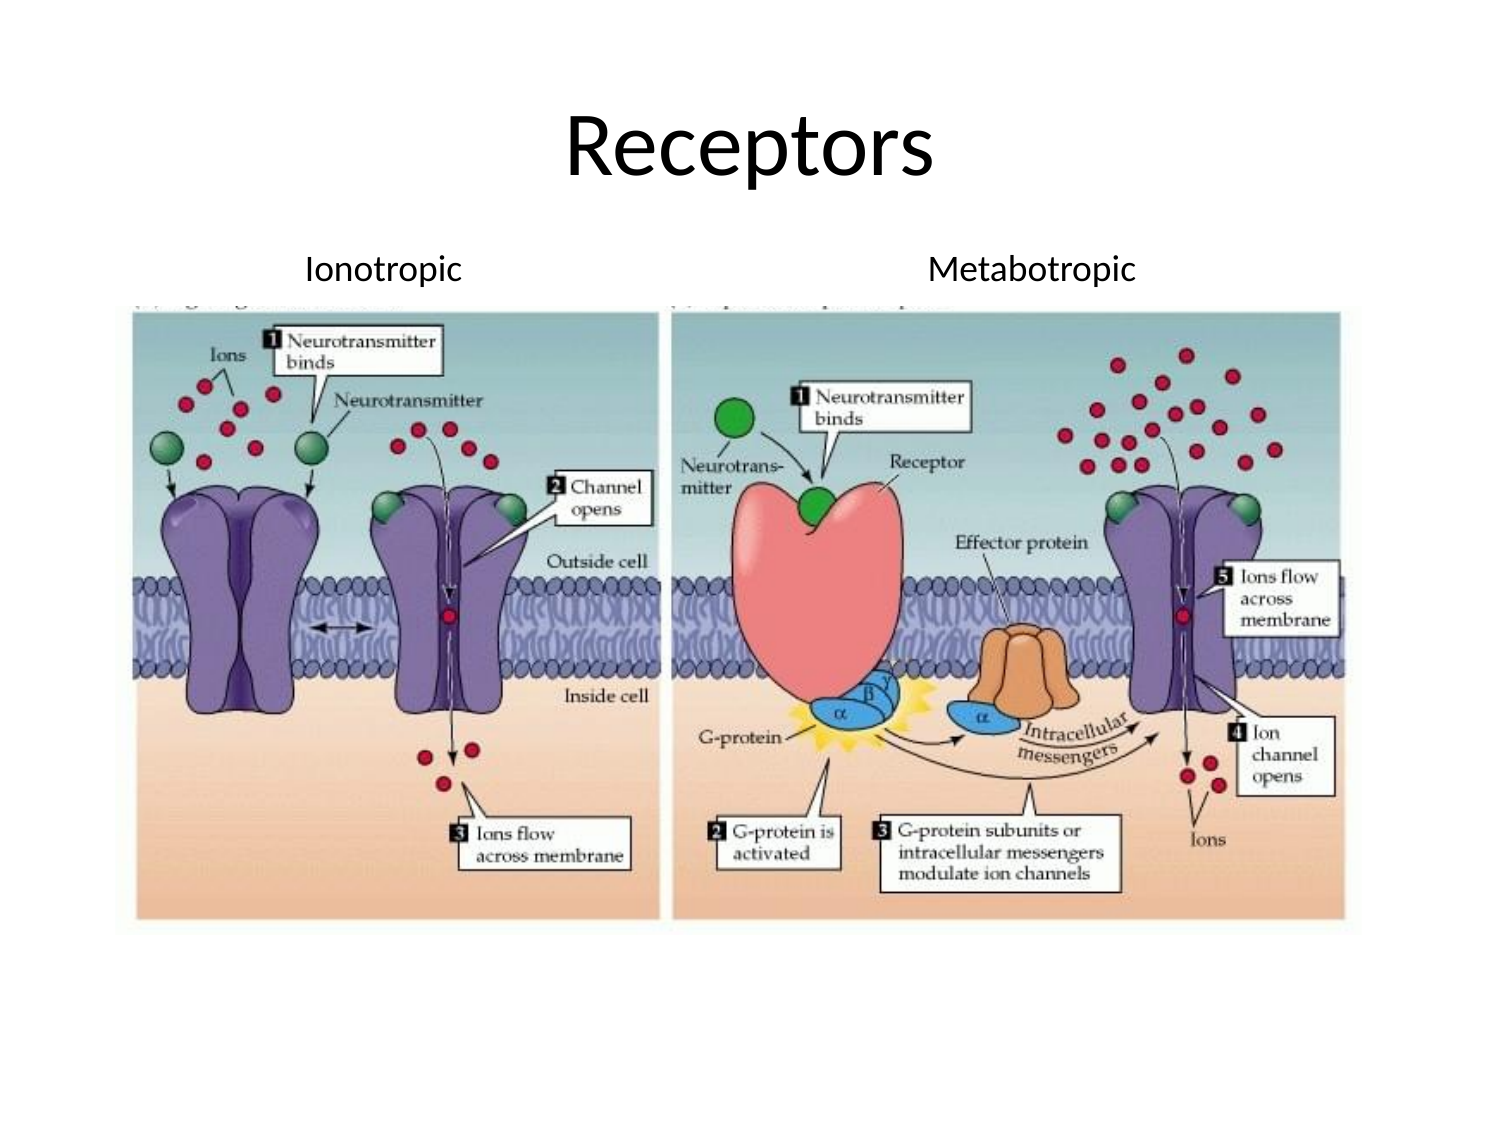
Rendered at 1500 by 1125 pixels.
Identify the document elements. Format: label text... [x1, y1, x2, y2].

picture [115, 306, 1362, 936]
title Receptors [75, 45, 1425, 233]
text_box Metabotropic [912, 236, 1152, 296]
text_box Ionotropic [289, 236, 478, 296]
